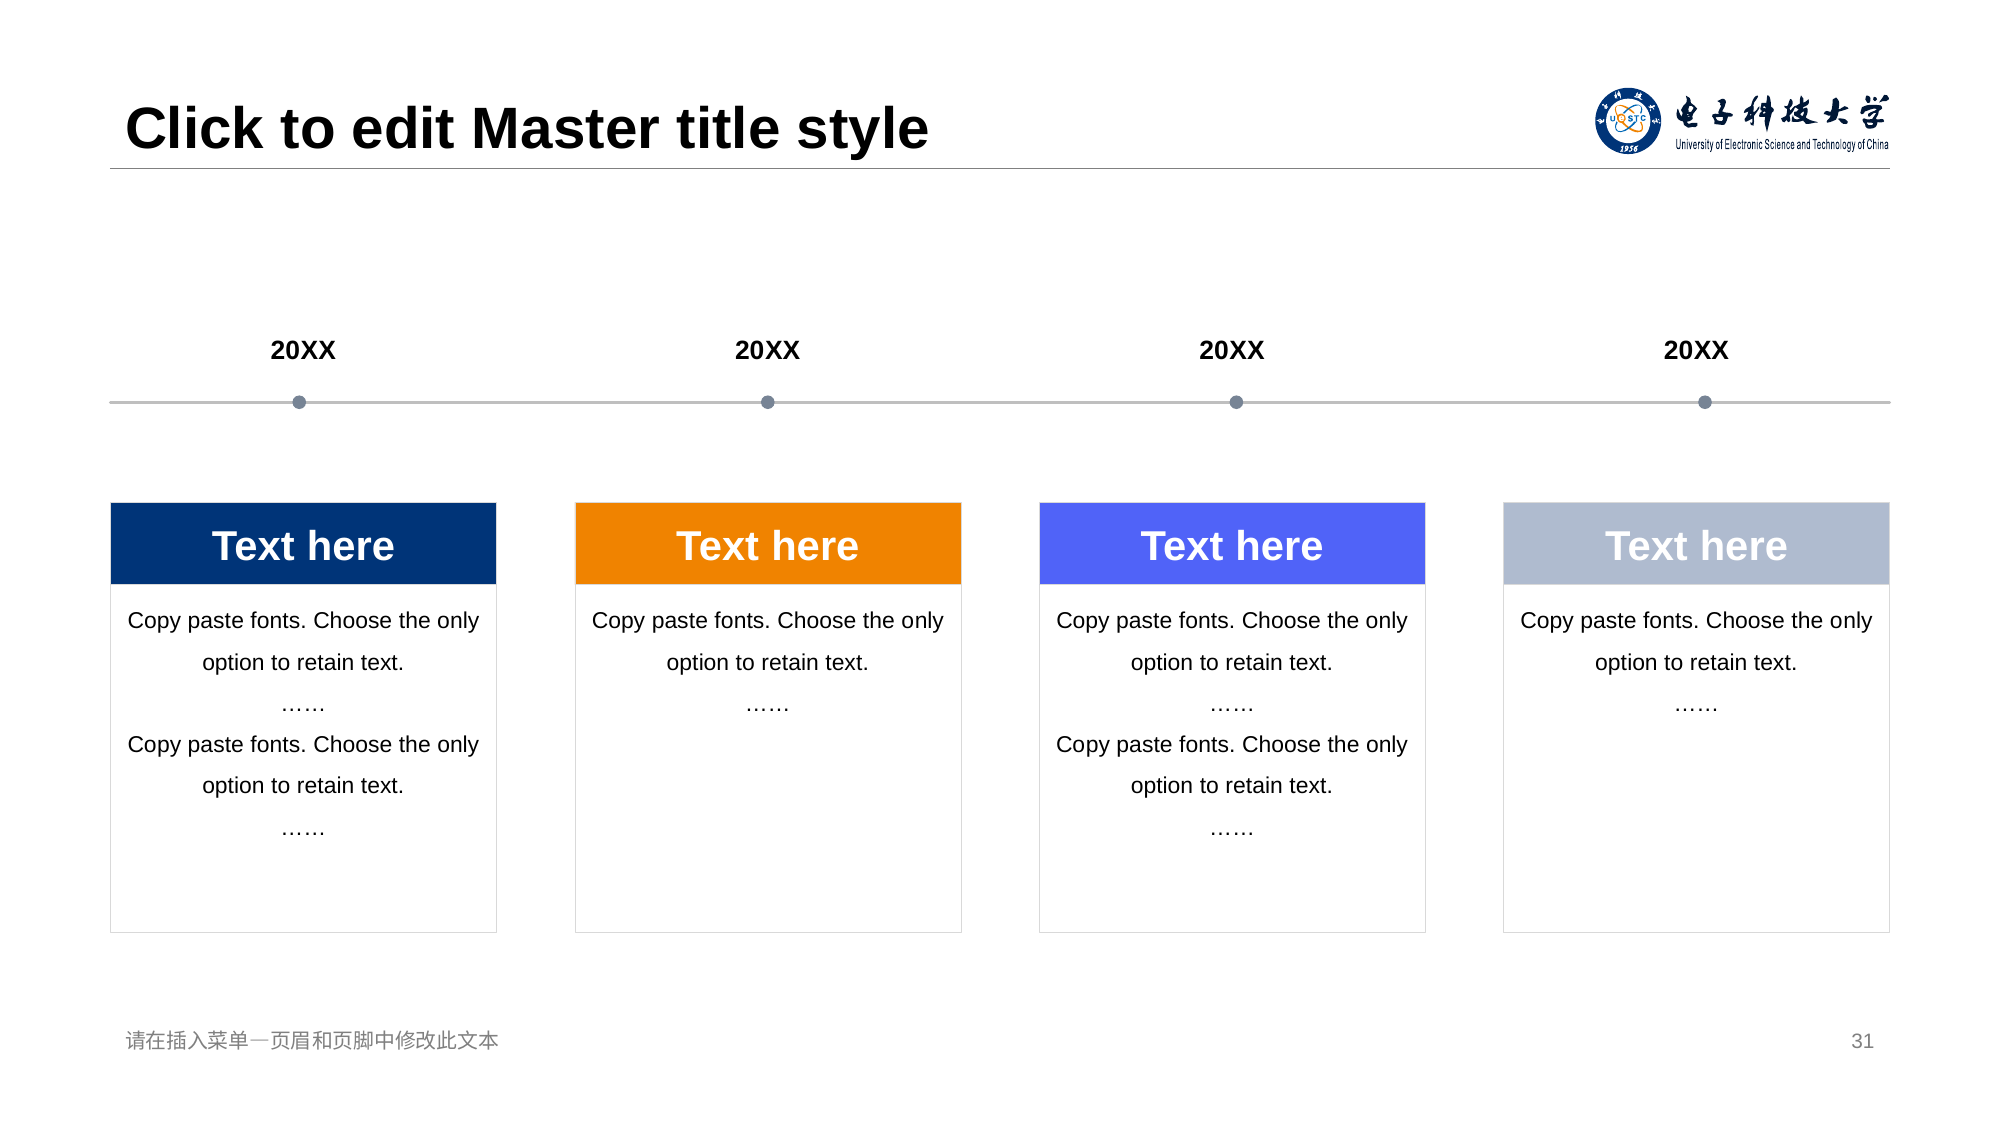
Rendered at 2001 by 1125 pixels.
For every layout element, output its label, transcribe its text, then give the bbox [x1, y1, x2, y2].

text_box Text here [1502, 501, 1891, 586]
text_box [1697, 403, 1713, 411]
slide_number 31 [1412, 1023, 1890, 1058]
text_box [291, 403, 307, 411]
text_box Copy paste fonts. Choose the only option to retain text. …… Co py paste fonts. Choose the only option to retain text. …… [1038, 586, 1426, 933]
text_box [1228, 394, 1245, 402]
title Click to edit Ma ster title style [109, 0, 1890, 169]
text_box 20 XX [720, 323, 816, 374]
text_box 20 XX [255, 323, 352, 374]
text_box [760, 403, 776, 411]
text_box [291, 394, 308, 402]
text_box [1228, 403, 1245, 411]
text_box Copy paste fonts. Choose the o nly option to retain text. …… [574, 586, 962, 933]
text_box [759, 394, 776, 402]
text_box 20 XX [1184, 323, 1280, 374]
text_box 20 XX [1648, 323, 1745, 374]
text_box Copy paste fonts. Choose the o nly option to retain text. …… [1502, 586, 1891, 933]
text_box Copy paste fonts. Choose the only option to retain text. …… Co py paste fonts. Choose the only option to retain text. …… [109, 586, 498, 933]
text_box Text here [1038, 501, 1426, 586]
text_box Text here [109, 501, 498, 586]
text_box [1697, 394, 1713, 402]
text_box Text here [574, 501, 962, 586]
footer 请在插入菜单—页眉 和页脚中修改此文本 [109, 1023, 790, 1058]
